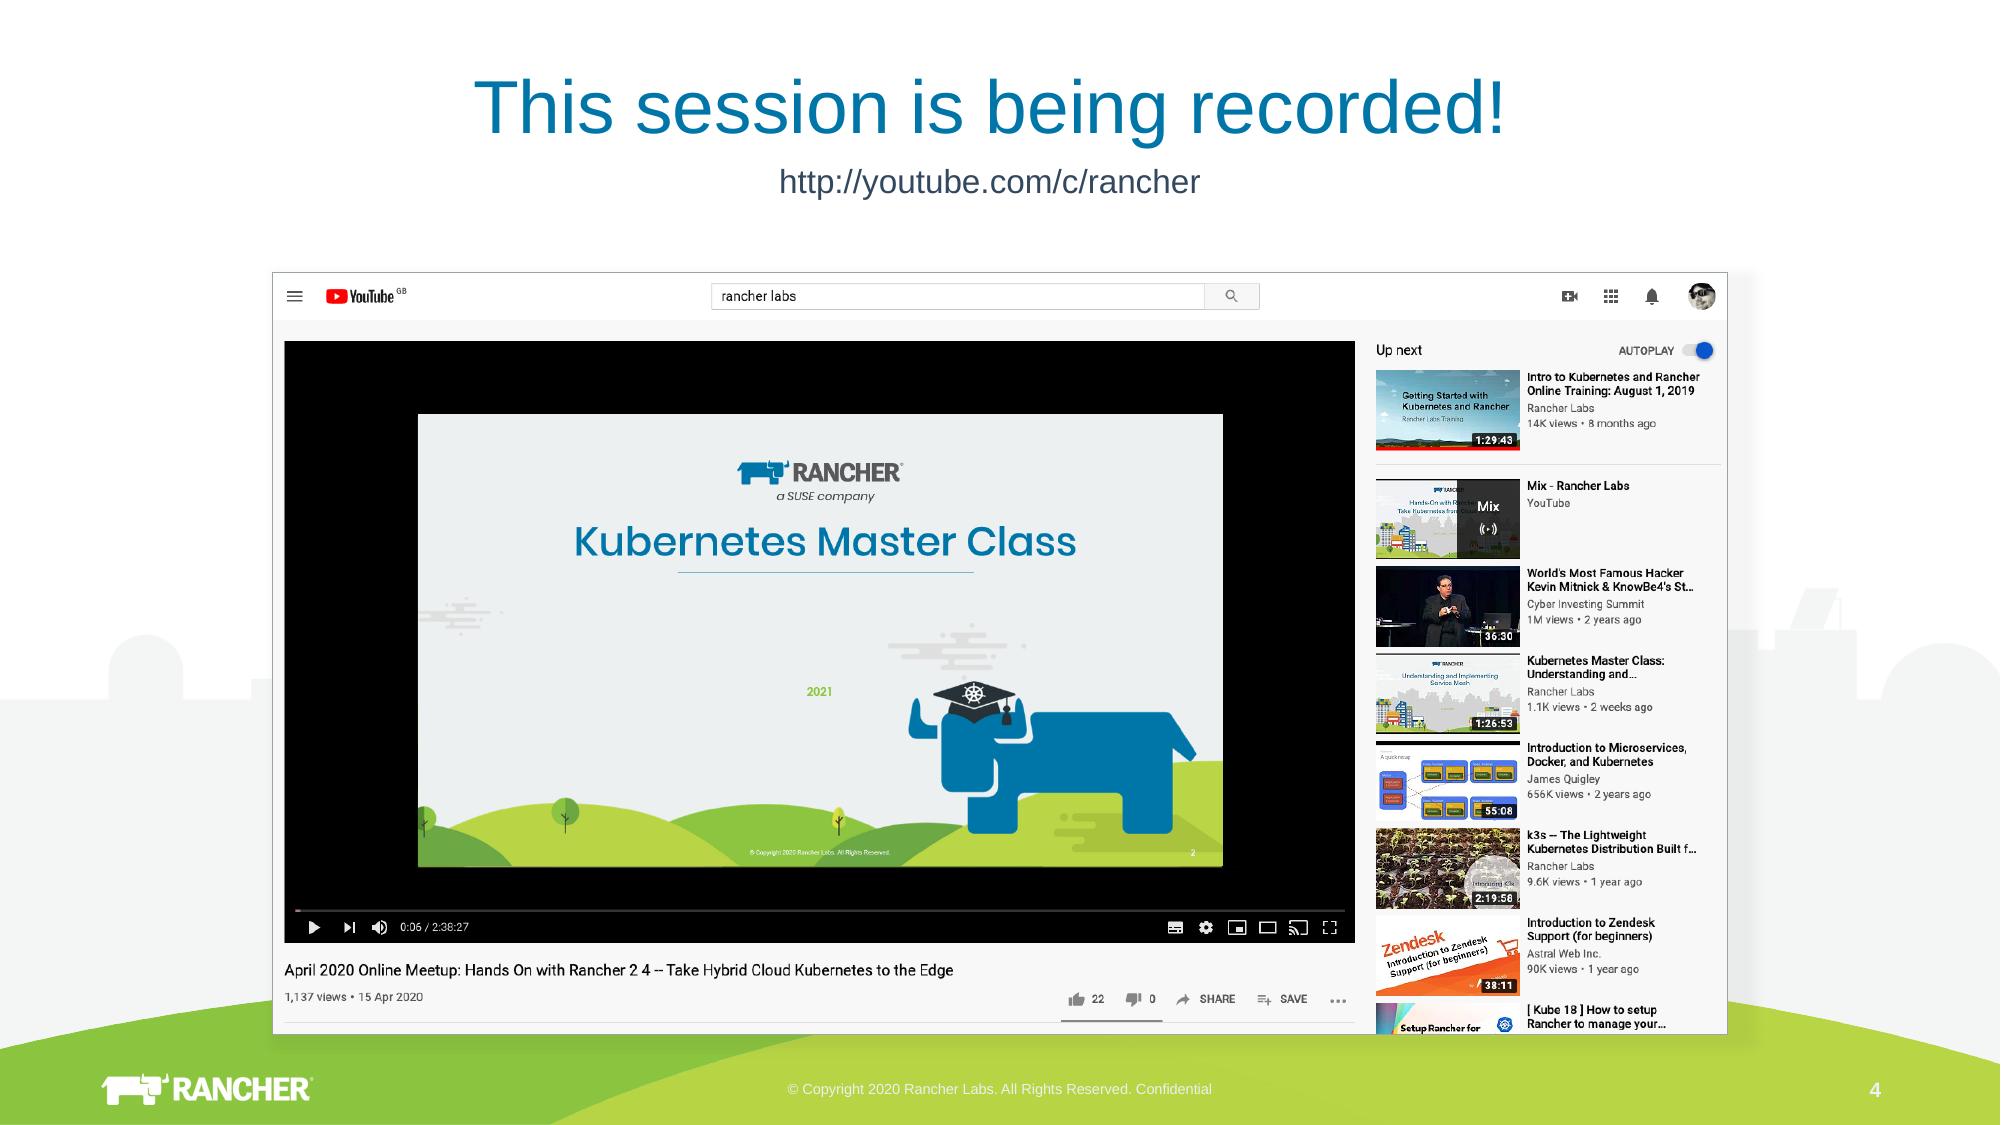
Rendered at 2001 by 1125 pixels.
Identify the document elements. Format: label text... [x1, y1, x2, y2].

picture [0, 970, 2000, 1125]
list http://youtube.com/c/rancher [100, 158, 1880, 209]
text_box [272, 272, 1728, 1035]
title This session is being recorded! [100, 60, 1880, 158]
